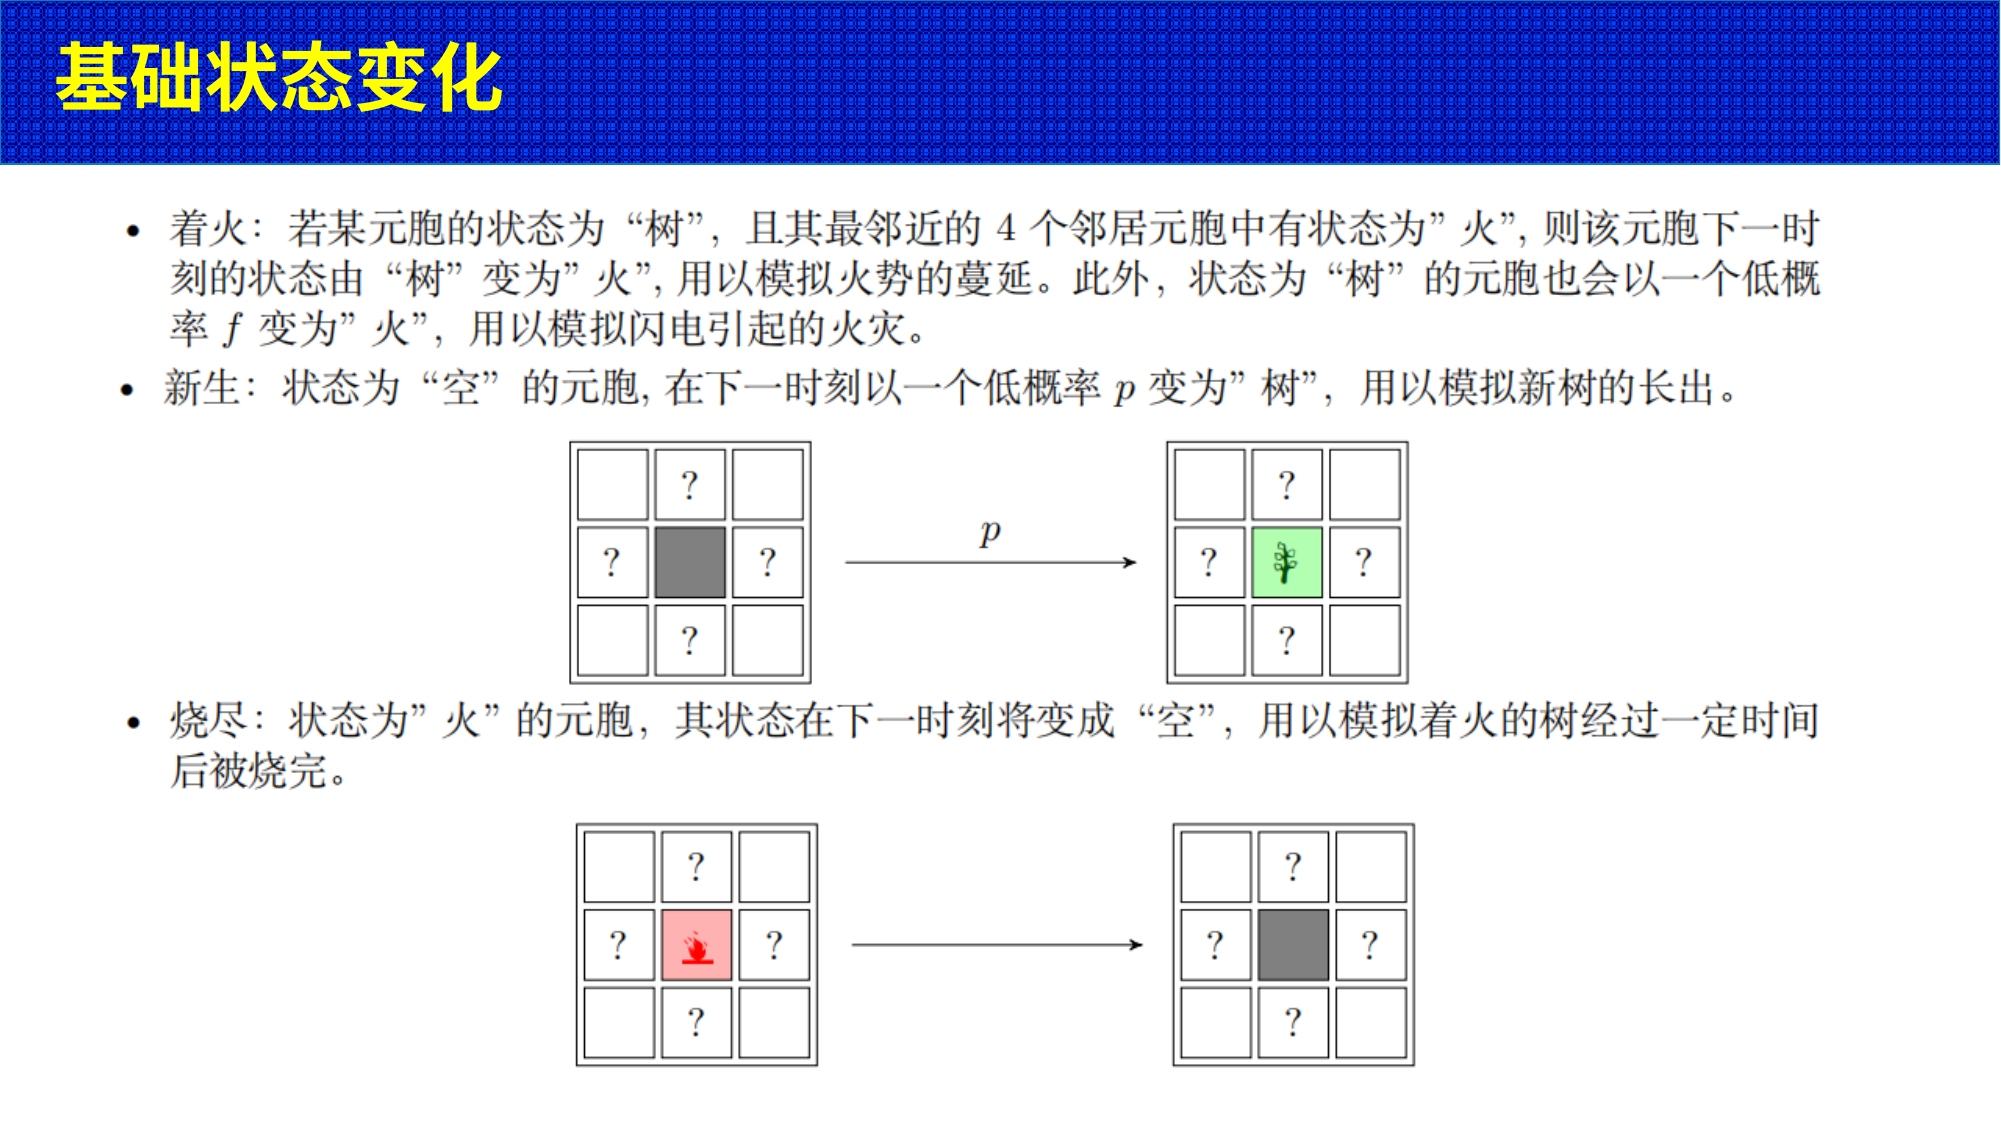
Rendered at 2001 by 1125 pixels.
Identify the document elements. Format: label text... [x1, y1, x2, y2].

picture [99, 187, 1862, 1093]
picture [1, 1, 1999, 163]
title 基础状态变化 [52, 28, 527, 219]
